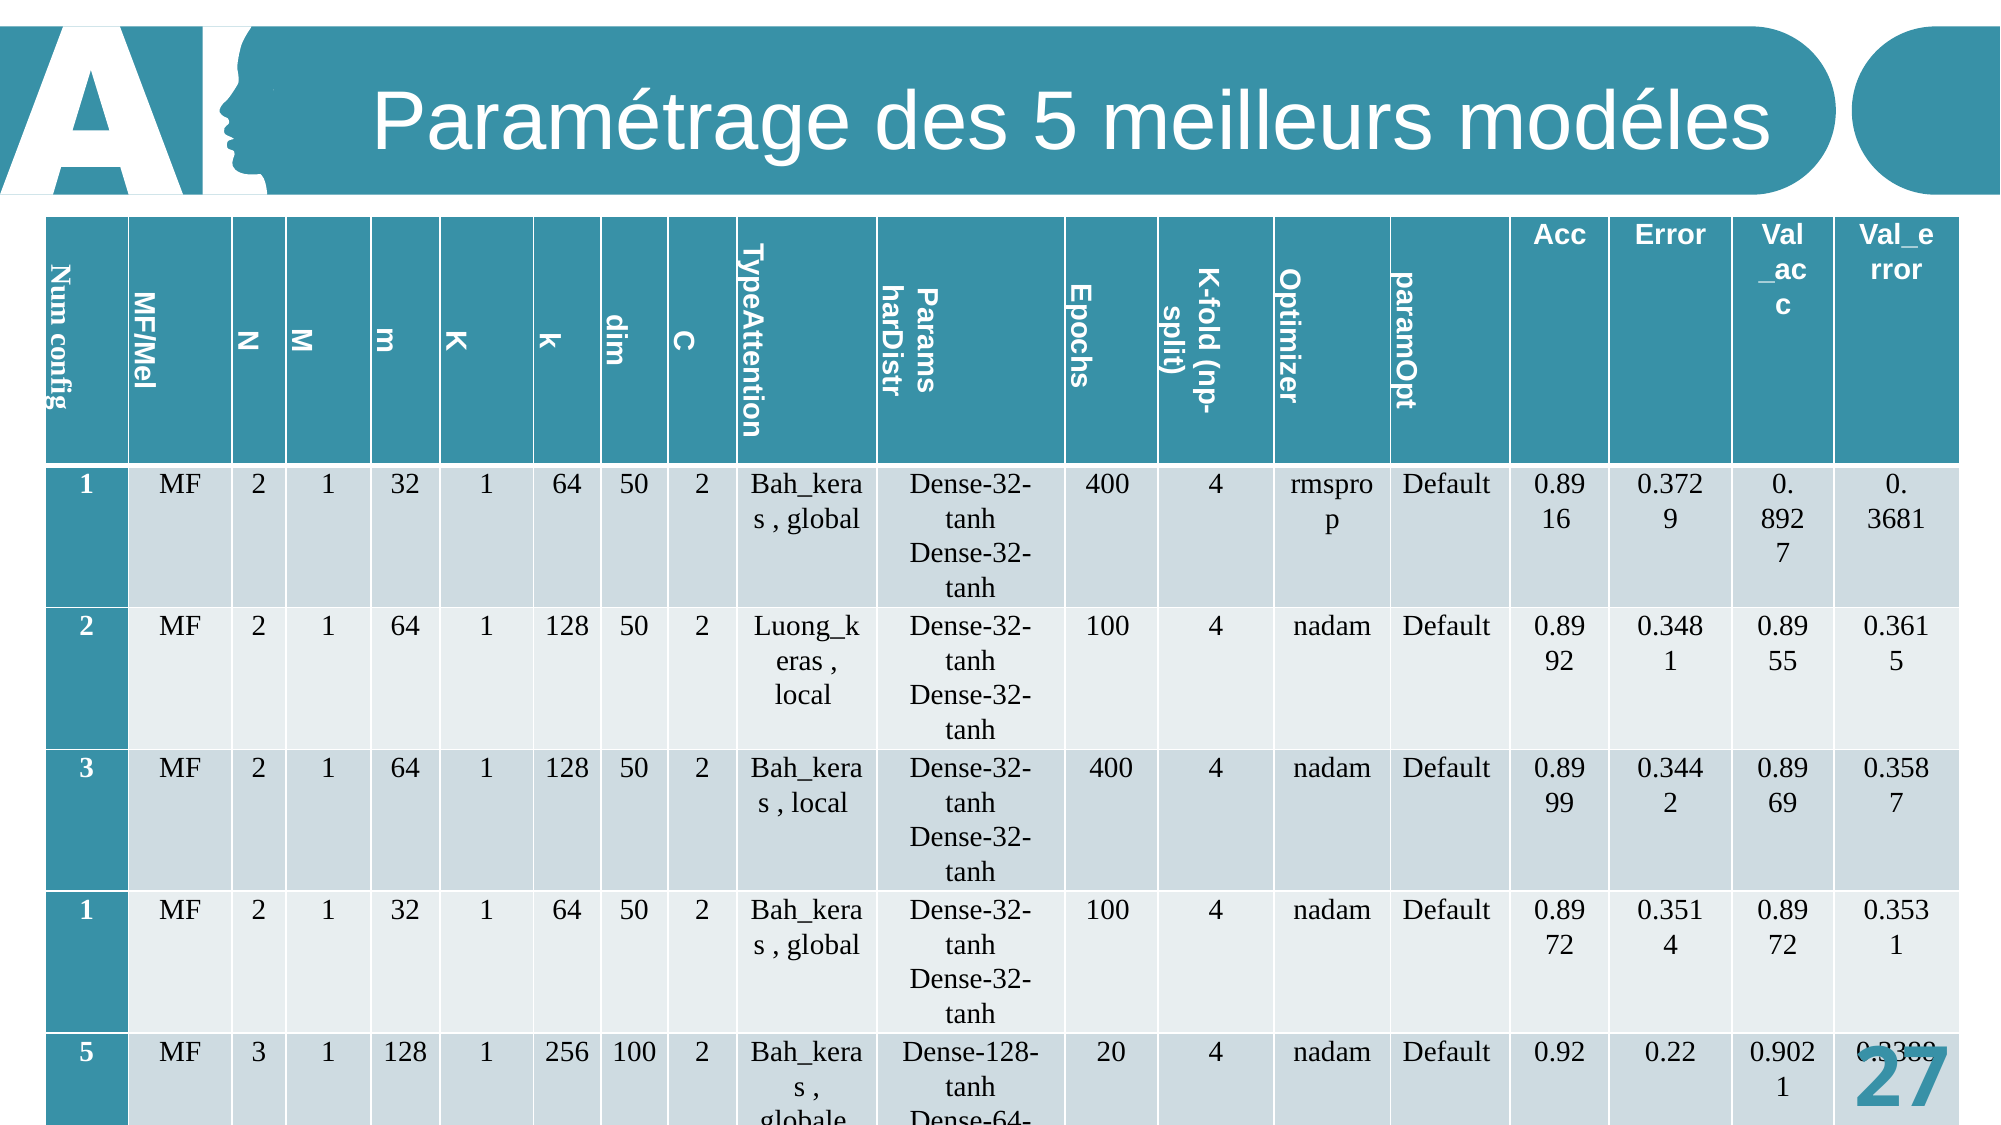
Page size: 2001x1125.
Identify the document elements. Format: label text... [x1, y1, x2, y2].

table_header M [287, 217, 370, 463]
table_cell 1 [441, 750, 533, 890]
text_box 27 [1788, 1016, 1965, 1125]
table_cell 50 [602, 608, 667, 749]
table_header TypeAttention [738, 217, 876, 463]
table_cell 0.3615 [1835, 608, 1959, 749]
table_cell 0.8955 [1733, 608, 1833, 749]
table_cell Default [1391, 608, 1509, 749]
table_cell 0. 8927 [1733, 468, 1833, 607]
table_header Params harDistr [878, 217, 1064, 463]
table_header Num config [46, 217, 128, 463]
table_cell Default [1391, 892, 1509, 1032]
table_header k [534, 217, 600, 463]
table_cell MF [129, 468, 231, 607]
table_header Error [1610, 217, 1731, 463]
table_cell 0.8916 [1511, 468, 1608, 607]
table_cell Default [1391, 468, 1509, 607]
table_cell 0.3729 [1610, 468, 1731, 607]
table_cell 0.8969 [1733, 750, 1833, 890]
table_cell 0.8972 [1733, 892, 1833, 1032]
table_cell 1 [287, 750, 370, 890]
table_cell 5 [46, 1034, 128, 1125]
table_cell 100 [1066, 892, 1157, 1032]
table_cell 2 [669, 892, 736, 1032]
table_cell 2 [669, 468, 736, 607]
table_header Val_acc [1733, 217, 1833, 463]
table_cell 4 [1159, 1034, 1273, 1125]
table_cell 0.8972 [1511, 892, 1608, 1032]
table_header m [372, 217, 439, 463]
table_cell 1 [287, 892, 370, 1032]
table_cell 128 [372, 1034, 439, 1125]
table_cell 1 [287, 468, 370, 607]
table_cell Dense-128-tanh Dense-64-tanh [878, 1034, 1064, 1125]
table_cell 0. 3681 [1835, 468, 1959, 607]
table_header Acc [1511, 217, 1608, 463]
table_cell 2 [233, 608, 285, 749]
table_cell 0.3531 [1835, 892, 1959, 1016]
table_cell Default [1391, 750, 1509, 890]
table_cell 100 [602, 1034, 667, 1125]
table_cell 64 [372, 608, 439, 749]
table_cell 2 [233, 468, 285, 607]
table_cell 100 [1066, 608, 1157, 749]
table_cell 0.3481 [1610, 608, 1731, 749]
table_cell Bah_keras , local [738, 750, 876, 890]
table_cell 0.22 [1610, 1034, 1731, 1125]
table_cell Luong_keras , local [738, 608, 876, 749]
table_cell nadam [1275, 750, 1390, 890]
table_cell 4 [1159, 750, 1273, 890]
table_cell Dense-32-tanh Dense-32-tanh [878, 750, 1064, 890]
table_cell 128 [534, 750, 600, 890]
table_cell Default [1391, 1034, 1509, 1125]
table_header C [669, 217, 736, 463]
table_header N [233, 217, 285, 463]
table_cell 64 [534, 892, 600, 1032]
table_header K [441, 217, 533, 463]
table_cell 1 [441, 892, 533, 1032]
table_cell Dense-32-tanh Dense-32-tanh [878, 468, 1064, 607]
table_cell 1 [441, 608, 533, 749]
table_cell 1 [287, 1034, 370, 1125]
table_cell 50 [602, 750, 667, 890]
table_cell 0.3587 [1835, 750, 1959, 890]
table_cell 2 [669, 1034, 736, 1125]
table_cell 2 [46, 608, 128, 749]
table_cell 0.9021 [1733, 1034, 1788, 1125]
table_cell 3 [233, 1034, 285, 1125]
table_cell 1 [441, 468, 533, 607]
table_cell MF [129, 1034, 231, 1125]
table_cell 400 [1066, 750, 1157, 890]
table_cell Bah_keras , globale [738, 1034, 876, 1125]
table_cell Dense-32-tanh Dense-32-tanh [878, 608, 1064, 749]
table_cell 50 [602, 468, 667, 607]
list Paramétrage des 5 meilleurs modéles [356, 63, 1960, 182]
table_cell MF [129, 892, 231, 1032]
table_cell 1 [46, 468, 128, 607]
table_cell 32 [372, 468, 439, 607]
table_cell MF [129, 608, 231, 749]
table_cell 0.8999 [1511, 750, 1608, 890]
table_cell Bah_keras , global [738, 468, 876, 607]
table_cell 1 [441, 1034, 533, 1125]
table_cell Bah_keras , global [738, 892, 876, 1032]
table_cell 2 [233, 750, 285, 890]
table_cell 2 [669, 750, 736, 890]
table_header Epochs [1066, 217, 1157, 463]
table_header Optimizer [1275, 217, 1390, 463]
table_cell 128 [534, 608, 600, 749]
table_cell 64 [534, 468, 600, 607]
table_cell rmsprop [1275, 468, 1390, 607]
table_cell 0.92 [1511, 1034, 1608, 1125]
table_cell 2 [669, 608, 736, 749]
table_cell nadam [1275, 892, 1390, 1032]
table_cell Dense-32-tanh Dense-32-tanh [878, 892, 1064, 1032]
table_cell 0.8992 [1511, 608, 1608, 749]
table_header dim [602, 217, 667, 463]
table_header Val_error [1835, 217, 1959, 463]
table_cell 4 [1159, 468, 1273, 607]
table_cell 400 [1066, 468, 1157, 607]
table_cell 50 [602, 892, 667, 1032]
table_cell 1 [287, 608, 370, 749]
table_cell nadam [1275, 608, 1390, 749]
table_header paramOpt [1391, 217, 1509, 463]
table_cell 0.3442 [1610, 750, 1731, 890]
table_cell 4 [1159, 892, 1273, 1032]
table_cell 0.3514 [1610, 892, 1731, 1032]
table_header MF/Mel [129, 217, 231, 463]
table_cell 3 [46, 750, 128, 890]
table_cell 32 [372, 892, 439, 1032]
table_cell 4 [1159, 608, 1273, 749]
table_cell 64 [372, 750, 439, 890]
table_cell 256 [534, 1034, 600, 1125]
table_cell 2 [233, 892, 285, 1032]
table_cell 1 [46, 892, 128, 1032]
table_cell MF [129, 750, 231, 890]
table_cell nadam [1275, 1034, 1390, 1125]
table_cell 20 [1066, 1034, 1157, 1125]
table_header K-fold (np-split) [1159, 217, 1273, 463]
